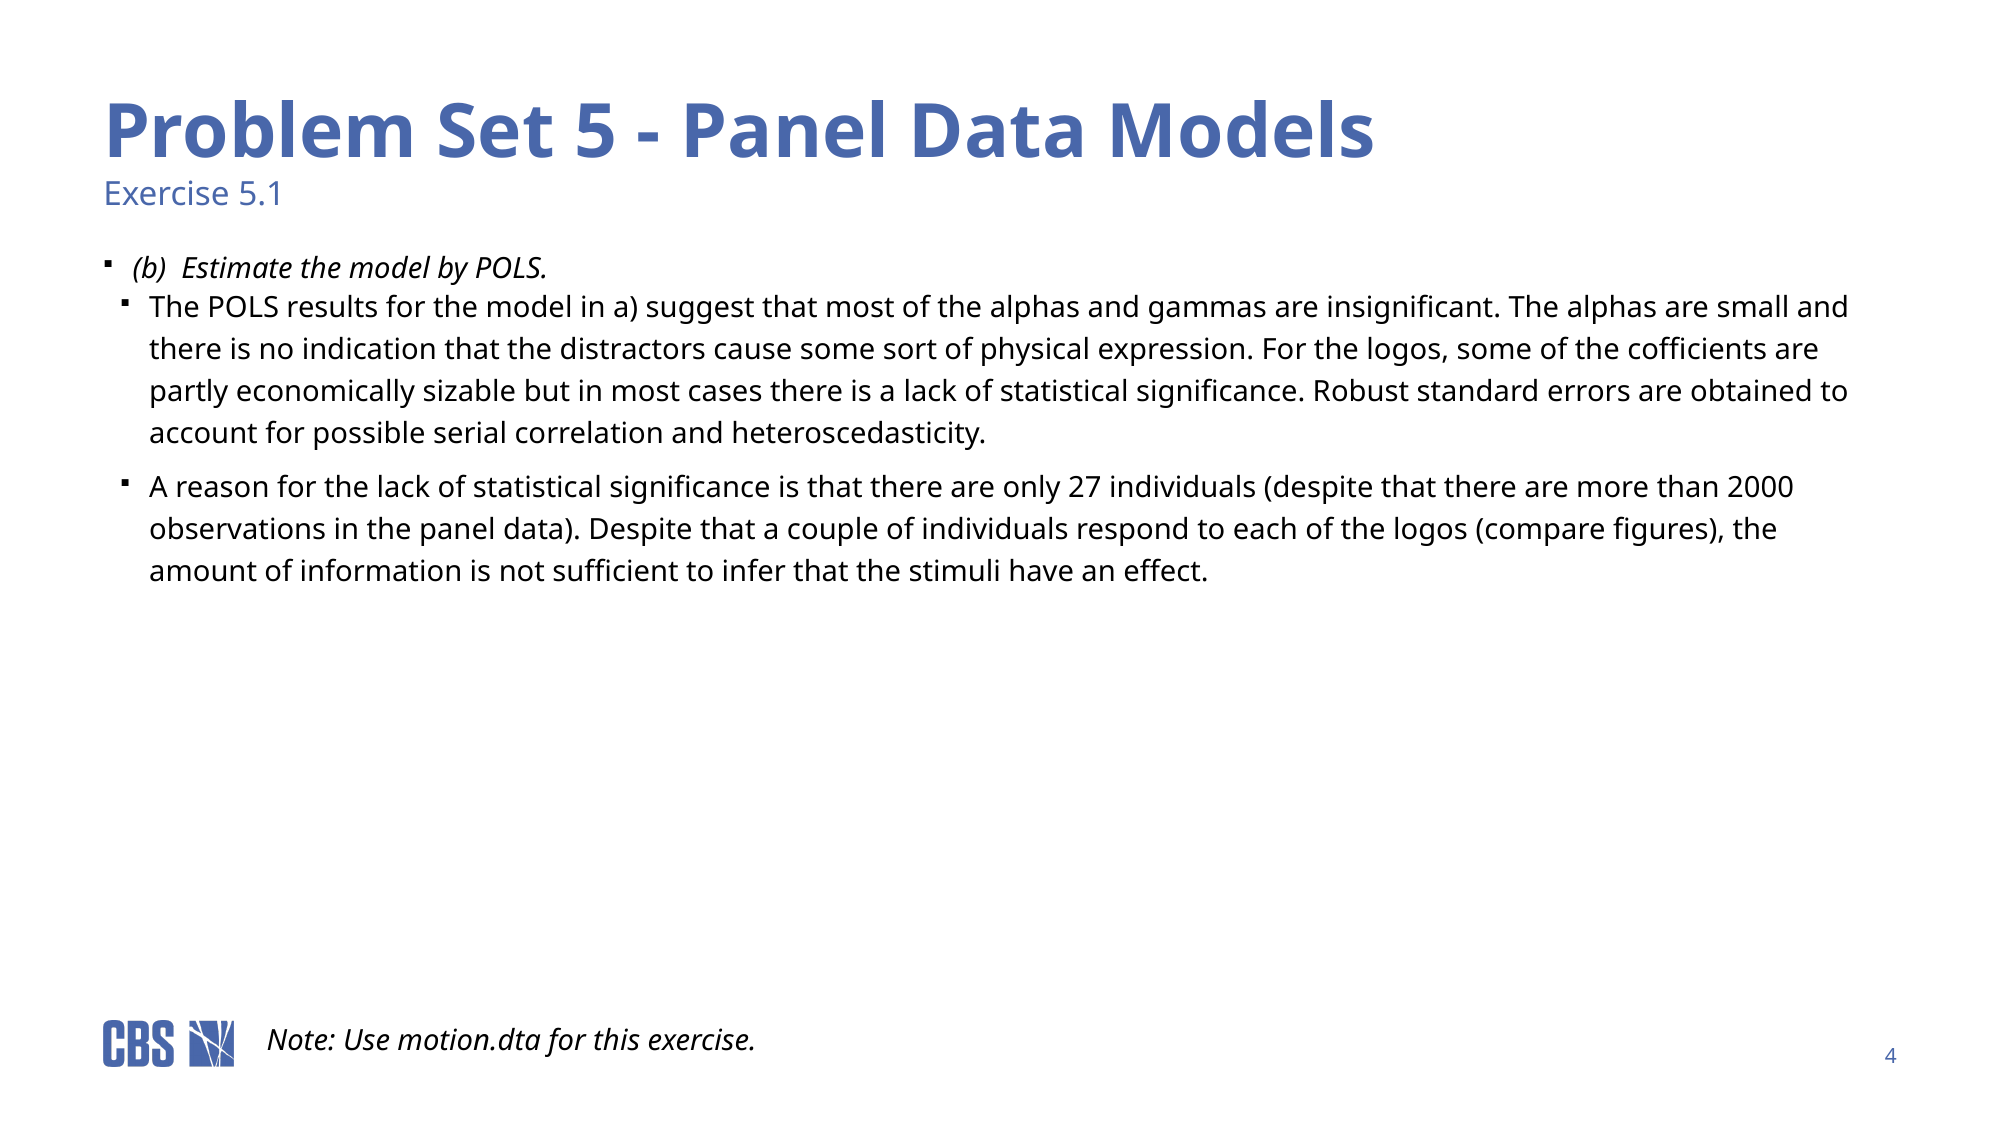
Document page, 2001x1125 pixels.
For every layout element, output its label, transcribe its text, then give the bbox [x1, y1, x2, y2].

text_box (b) Estimate the model by POLS. [102, 242, 1864, 322]
picture [103, 1020, 234, 1067]
text_box The POLS results for the model in a) suggest that most of the alphas and gammas are insignificant. The alphas are small and there is no indication that the distractors cause some sort of physical expression. For the logos, some of the cofficients are partly economically sizable but in most cases there is a lack of statistical significance. Robust standard errors are obtained to account for possible serial correlation and heteroscedasticity. A reason for the lack of statistical significance is that there are only 27 individuals (despite that there are more than 2000 observations in the panel data). Despite that a couple of individuals respond to each of the logos (compare figures), the amount of information is not sufficient to infer that the stimuli have an effect. [119, 281, 1881, 600]
text_box Note: Use motion.dta for this exercise. [266, 1021, 1766, 1057]
subtitle Exercise 5.1 [103, 172, 1864, 240]
title Problem Set 5 - Panel Data Models [103, 93, 1448, 172]
slide_number 4 [1765, 1021, 1897, 1071]
